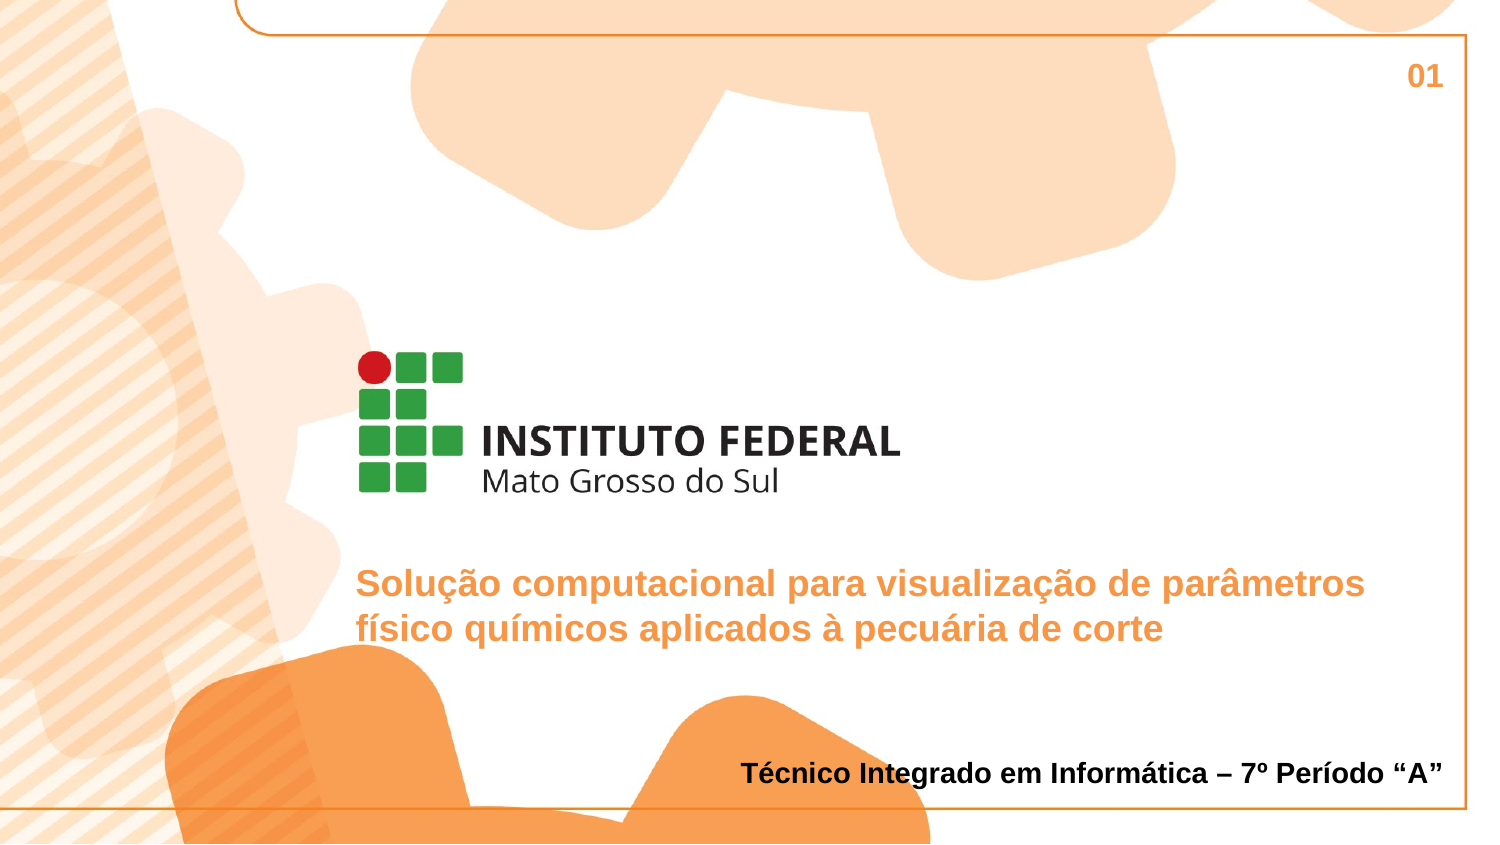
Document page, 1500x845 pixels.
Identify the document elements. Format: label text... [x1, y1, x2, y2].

text_box Solução computacional para visualização de parâmetros físico químicos aplicados à pecuária de corte [340, 551, 1447, 706]
text_box 01 [708, 46, 1459, 102]
text_box Técnico Integrado em Informática – 7º Período “A” [340, 746, 1459, 798]
picture [0, 0, 1500, 844]
